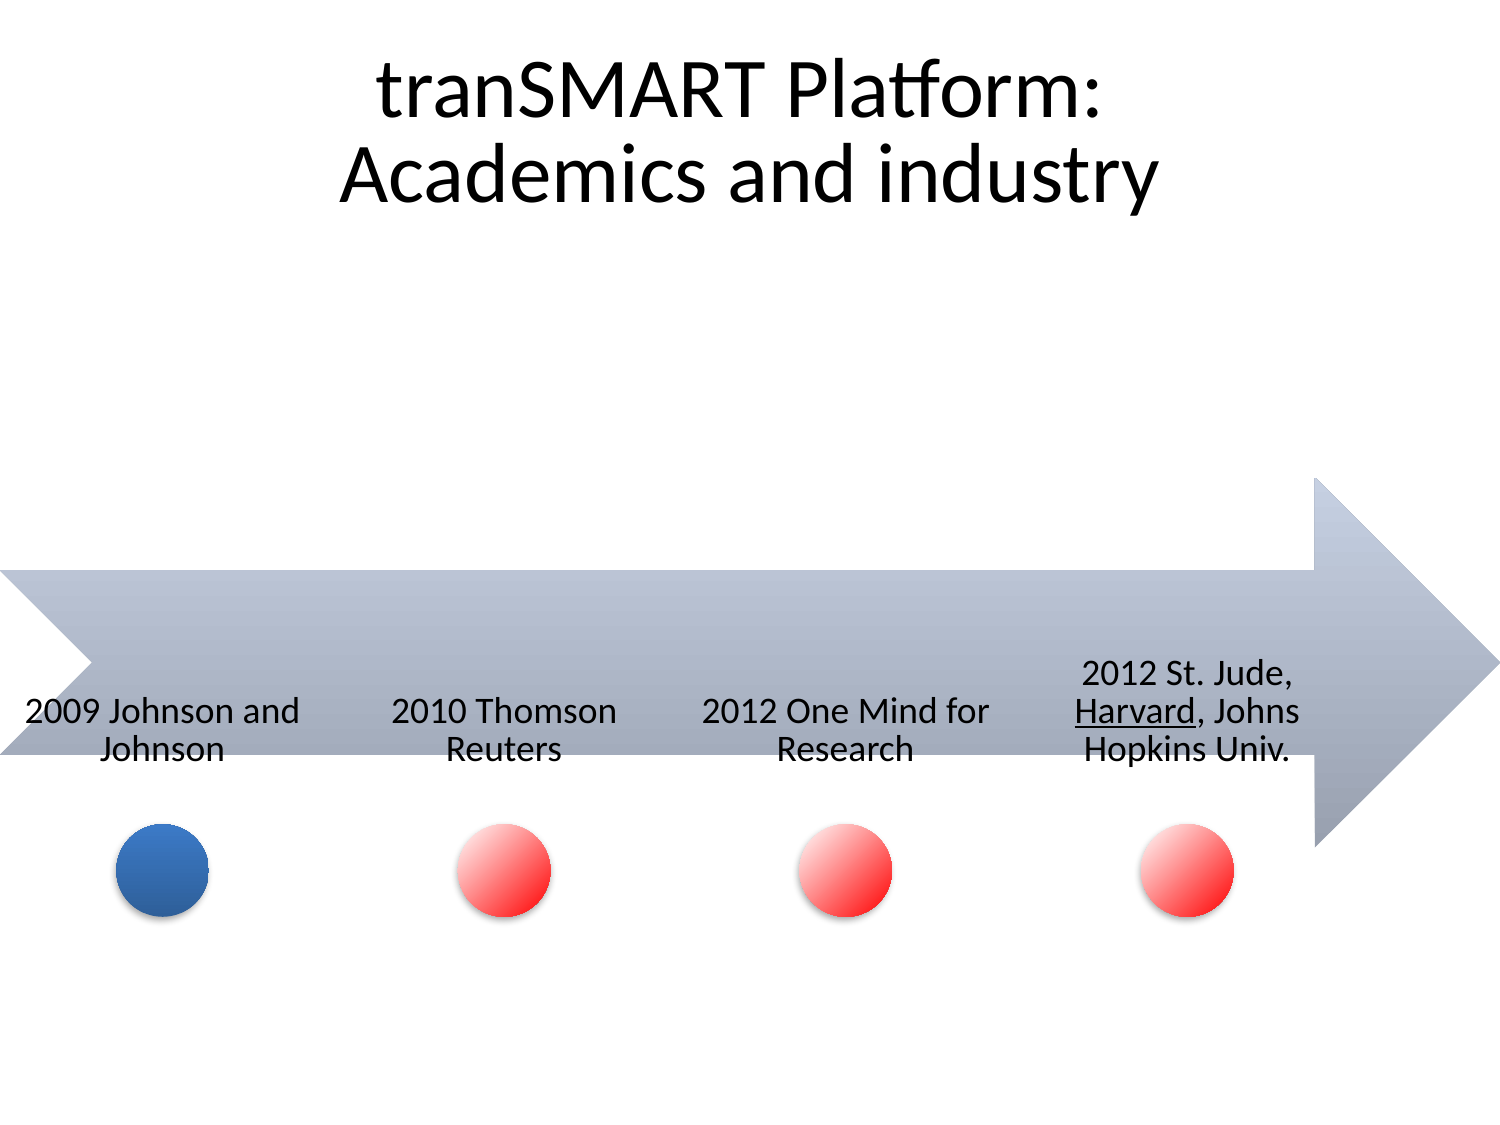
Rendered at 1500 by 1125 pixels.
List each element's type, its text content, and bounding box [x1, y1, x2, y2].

title tranSMART Platform: Academics and industry [75, 45, 1425, 198]
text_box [0, 199, 1500, 1125]
